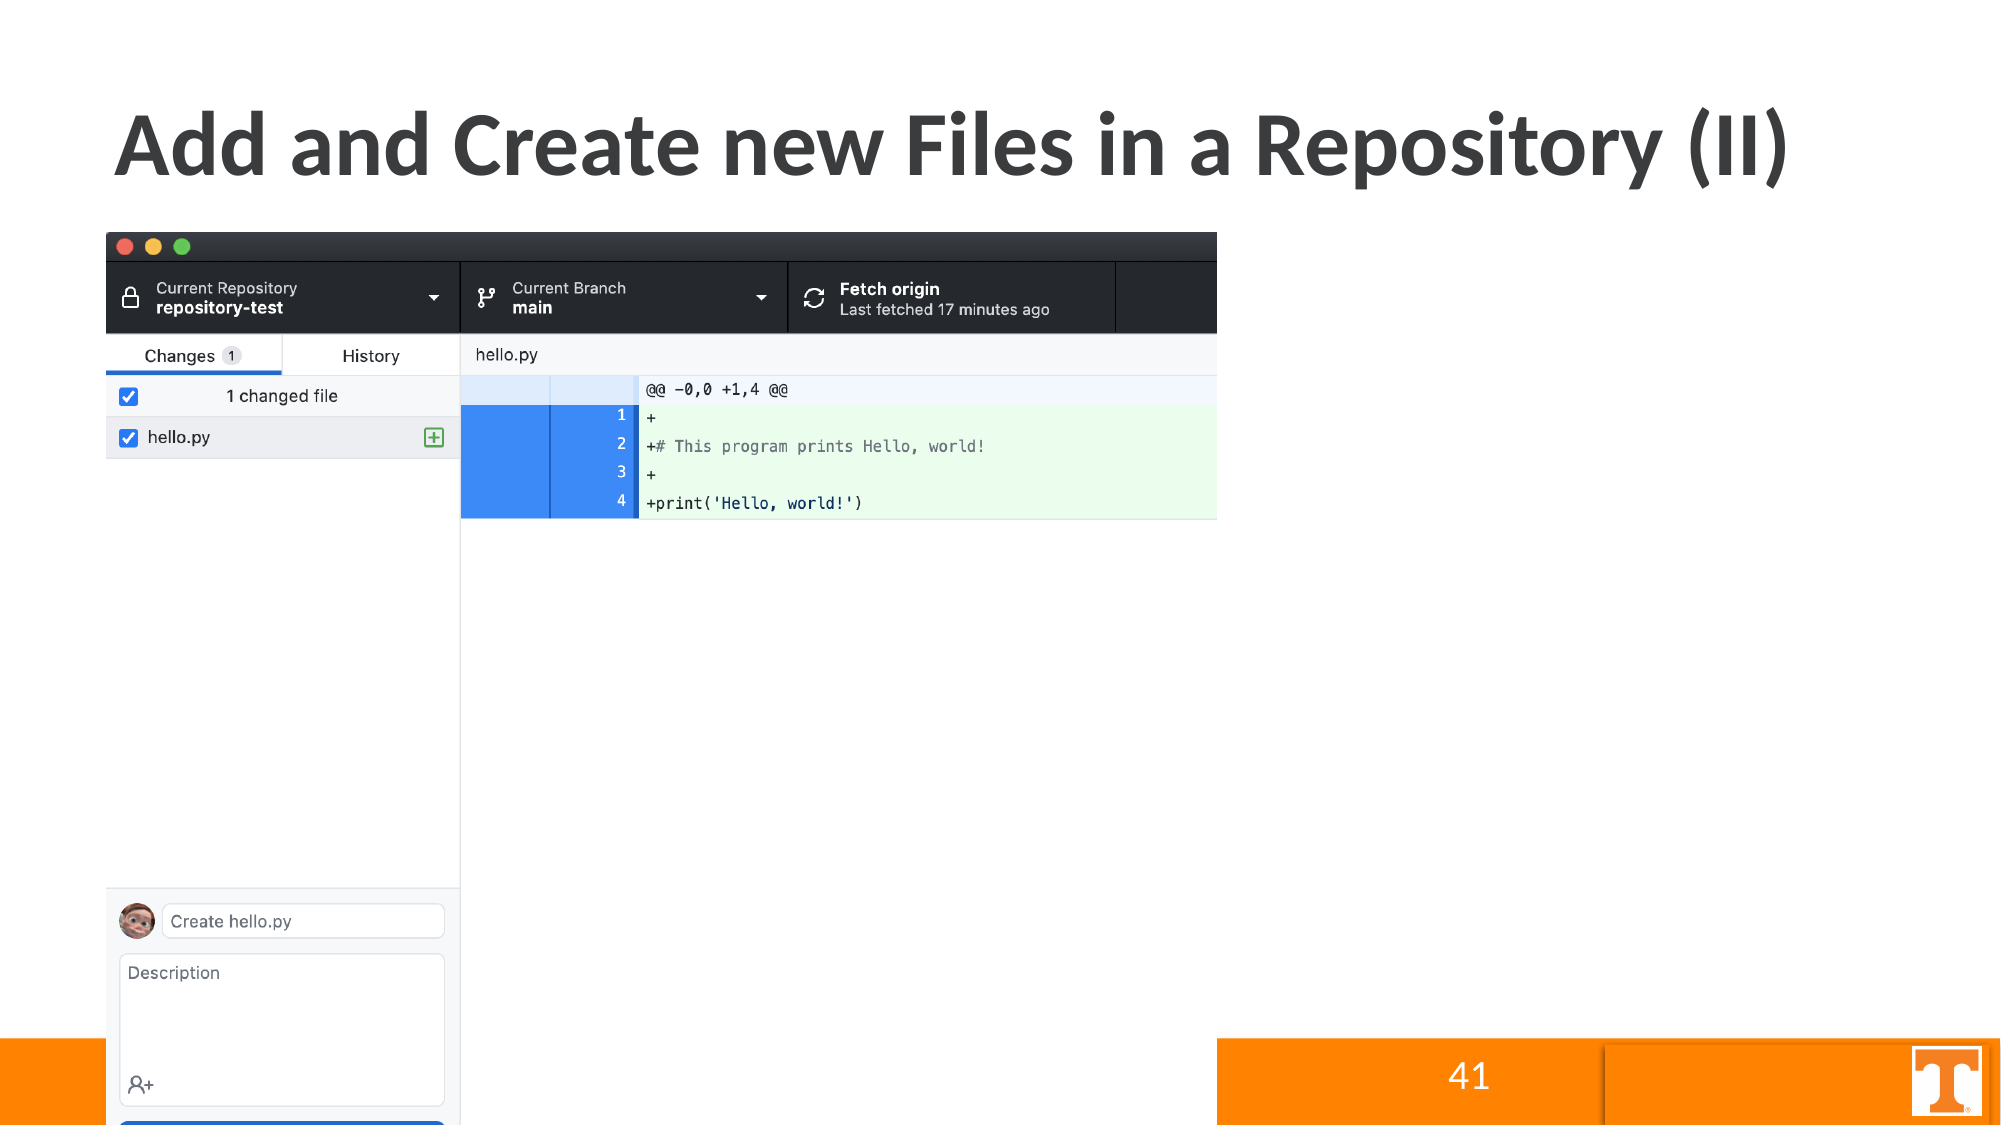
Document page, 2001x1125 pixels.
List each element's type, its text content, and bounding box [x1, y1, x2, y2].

picture [1912, 1046, 1982, 1116]
slide_number 41 [1221, 1042, 1506, 1103]
picture [105, 232, 1217, 1125]
title Add and Create new Files in a Repository (II) [99, 45, 1900, 233]
